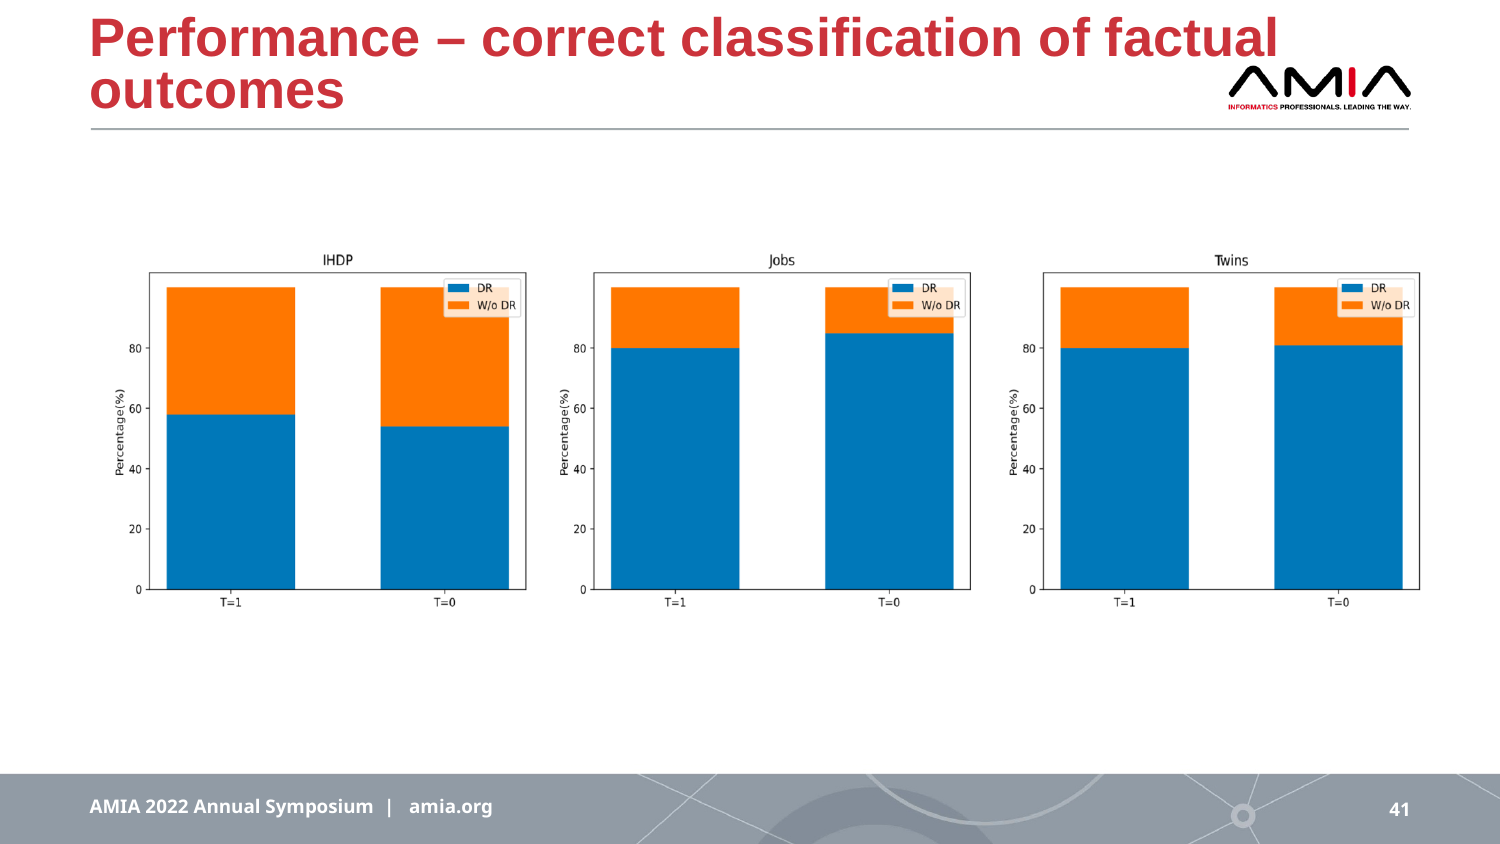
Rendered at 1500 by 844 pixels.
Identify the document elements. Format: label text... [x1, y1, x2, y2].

slide_number 41 [1098, 798, 1412, 822]
title Performance – correct classification of factual outcomes [89, 13, 1288, 119]
footer AMIA 2022 Annual Symposium | amia.org [89, 798, 915, 816]
picture [0, 0, 1500, 844]
